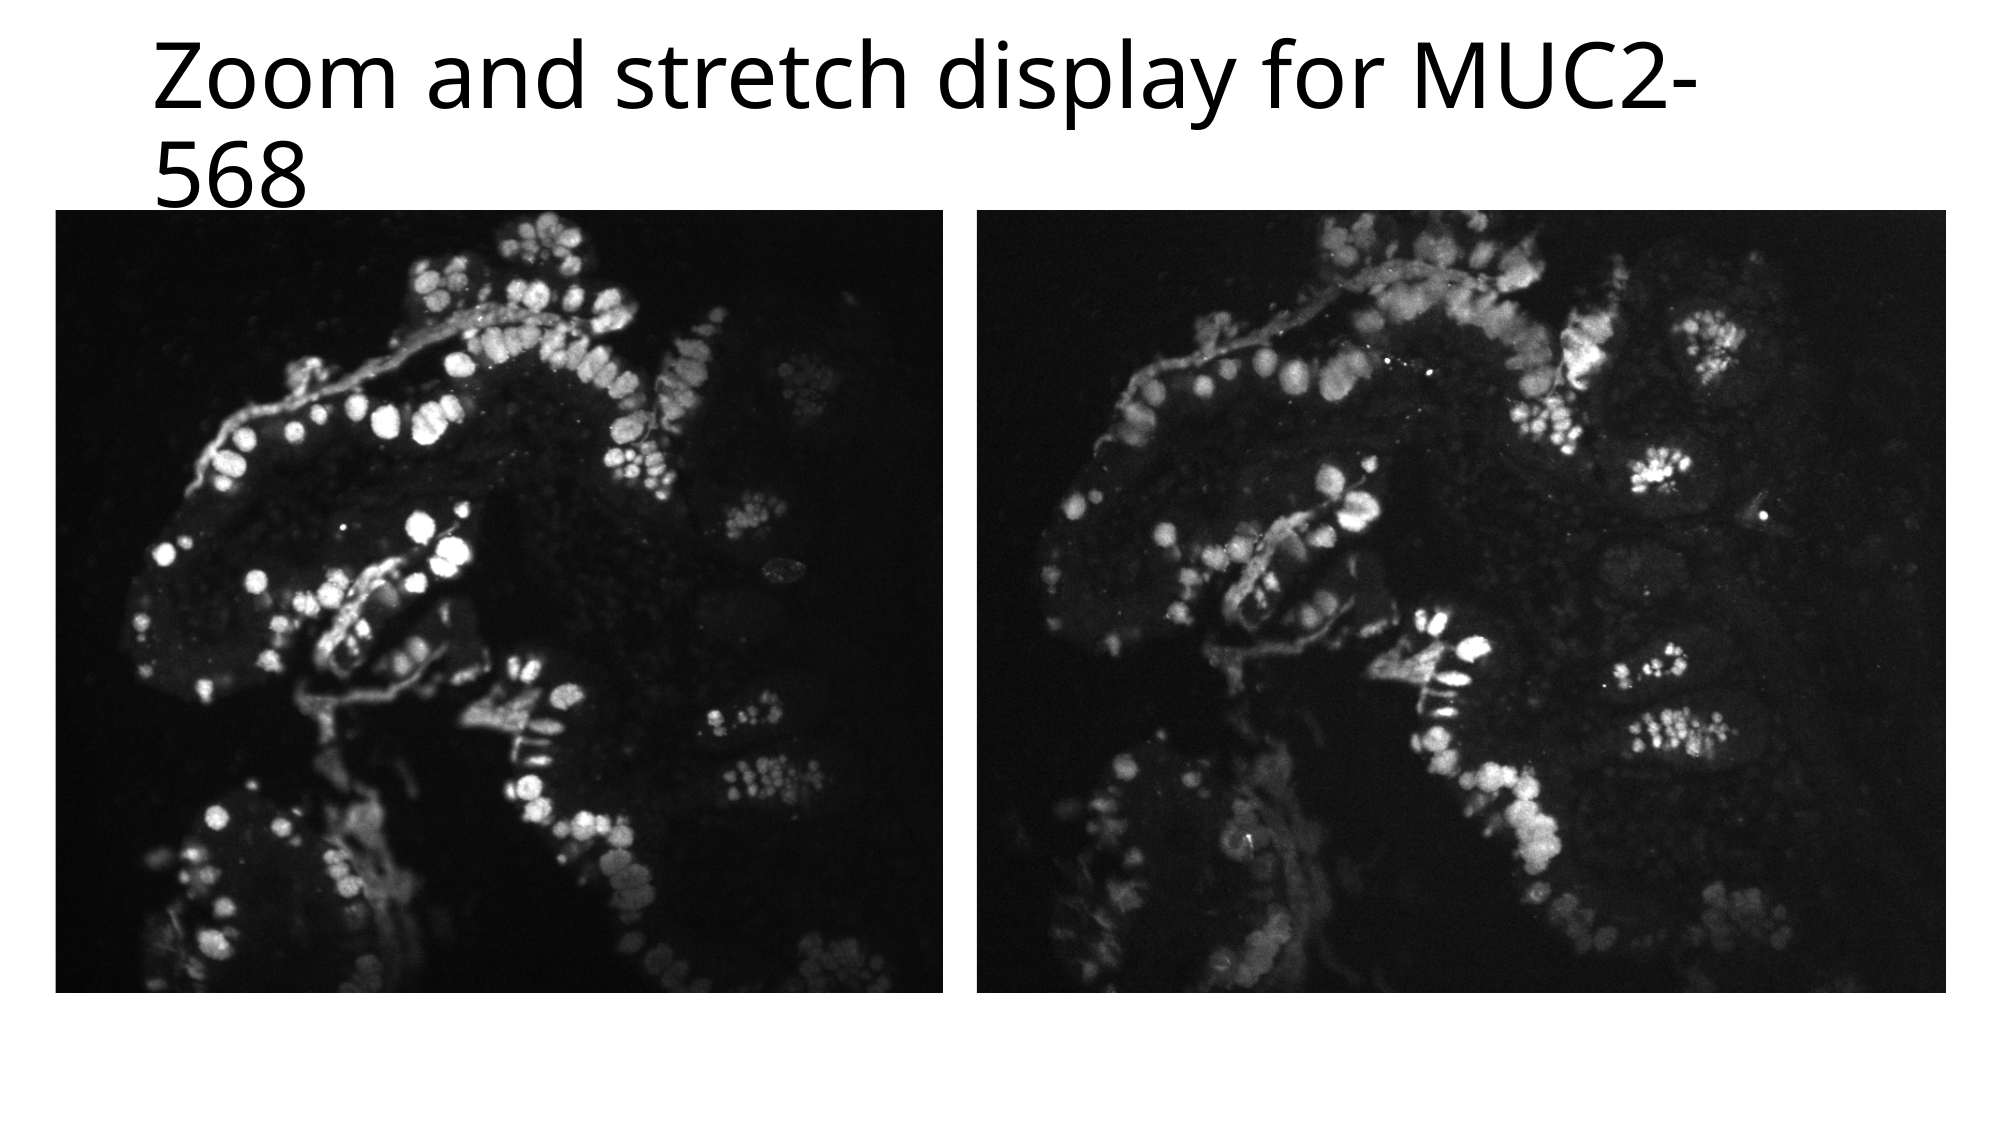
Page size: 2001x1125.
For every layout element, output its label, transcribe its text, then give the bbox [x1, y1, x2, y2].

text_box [976, 210, 1947, 993]
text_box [55, 210, 943, 993]
title Zoom and stretch display for MUC2-568 [137, 59, 1863, 197]
